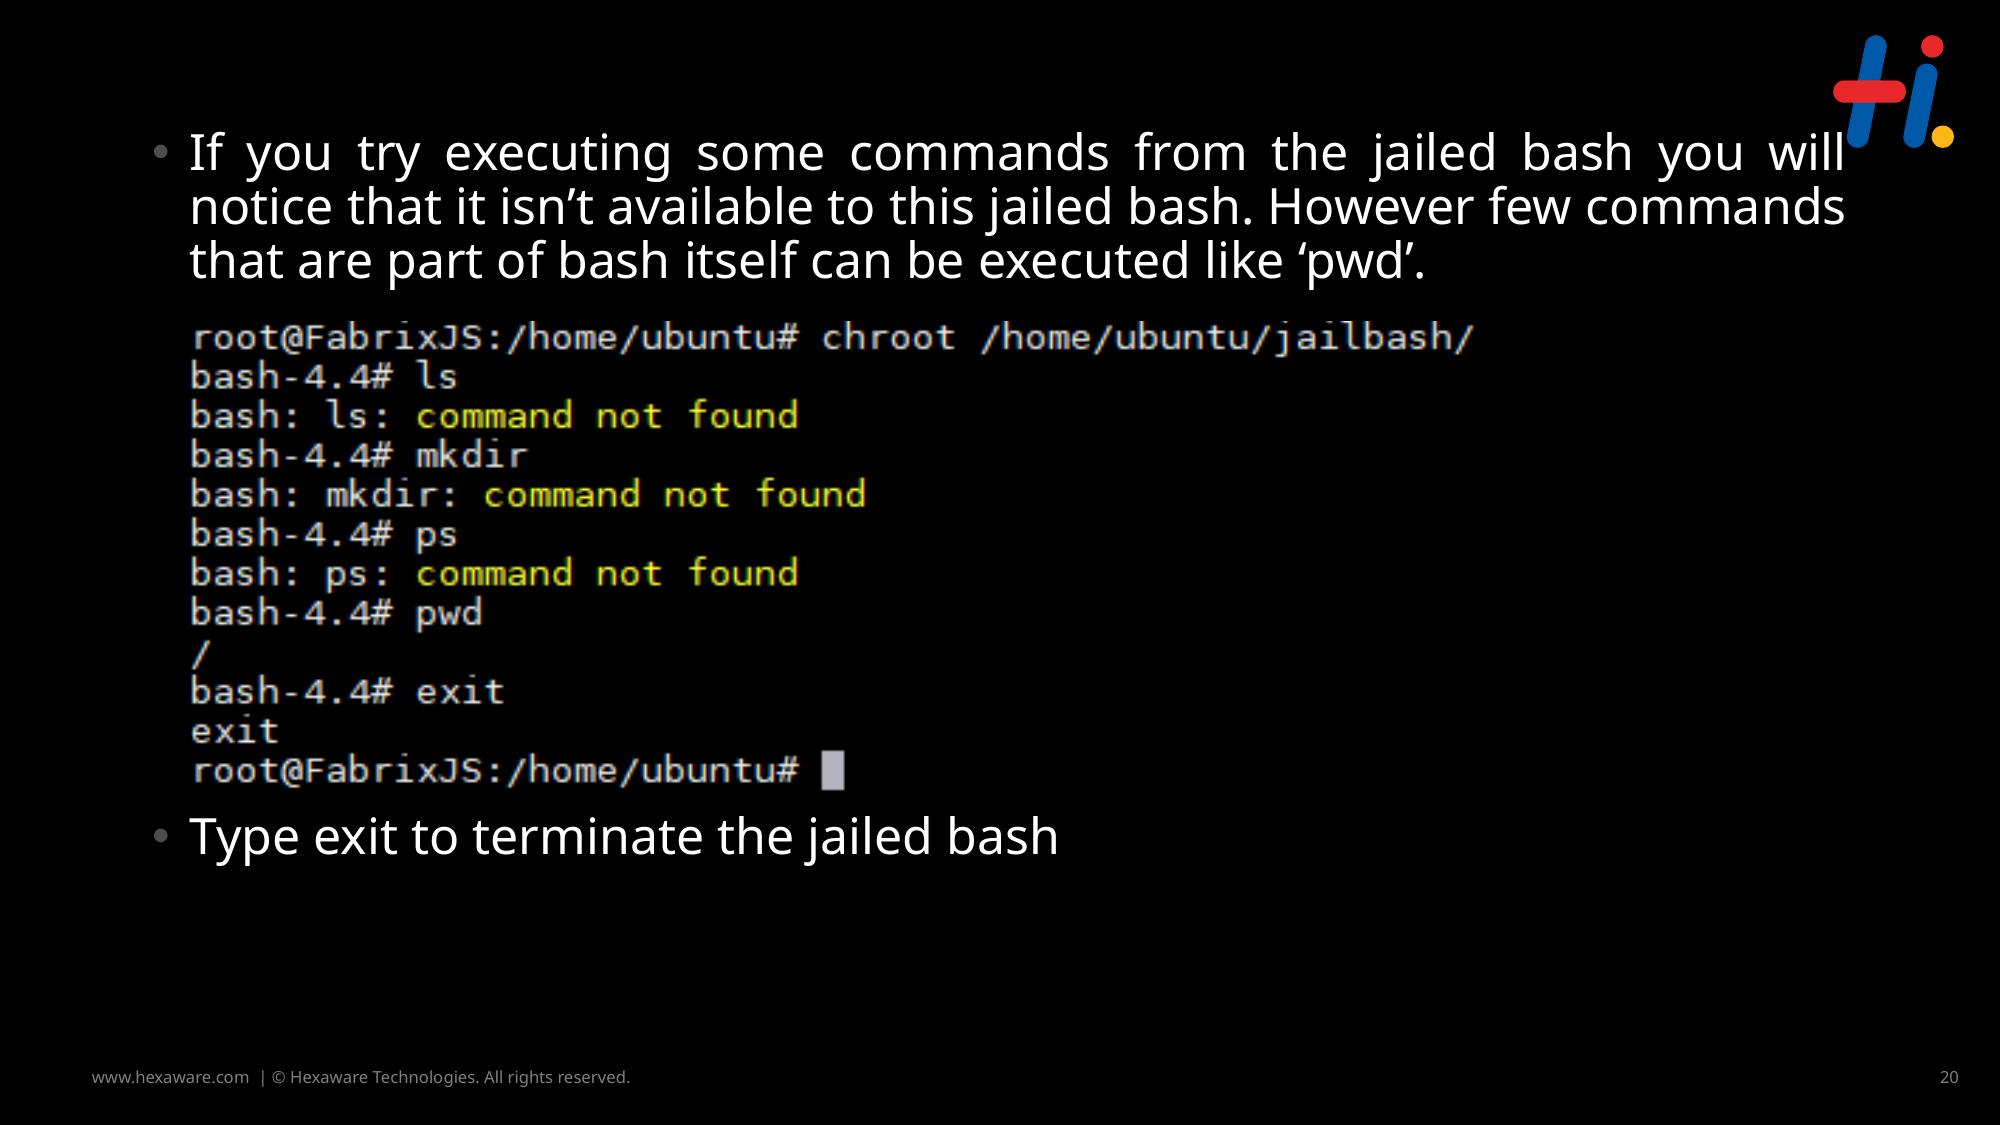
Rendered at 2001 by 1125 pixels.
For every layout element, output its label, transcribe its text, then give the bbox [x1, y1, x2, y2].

text_box If you try executing some commands from the jailed bash you will notice that it isn’t available to this jailed bash. However few commands that are part of bash itself can be executed like ‘pwd’. Type exit to terminate the jailed bash [137, 120, 1863, 1104]
picture [191, 320, 1488, 804]
picture [1833, 35, 1954, 148]
